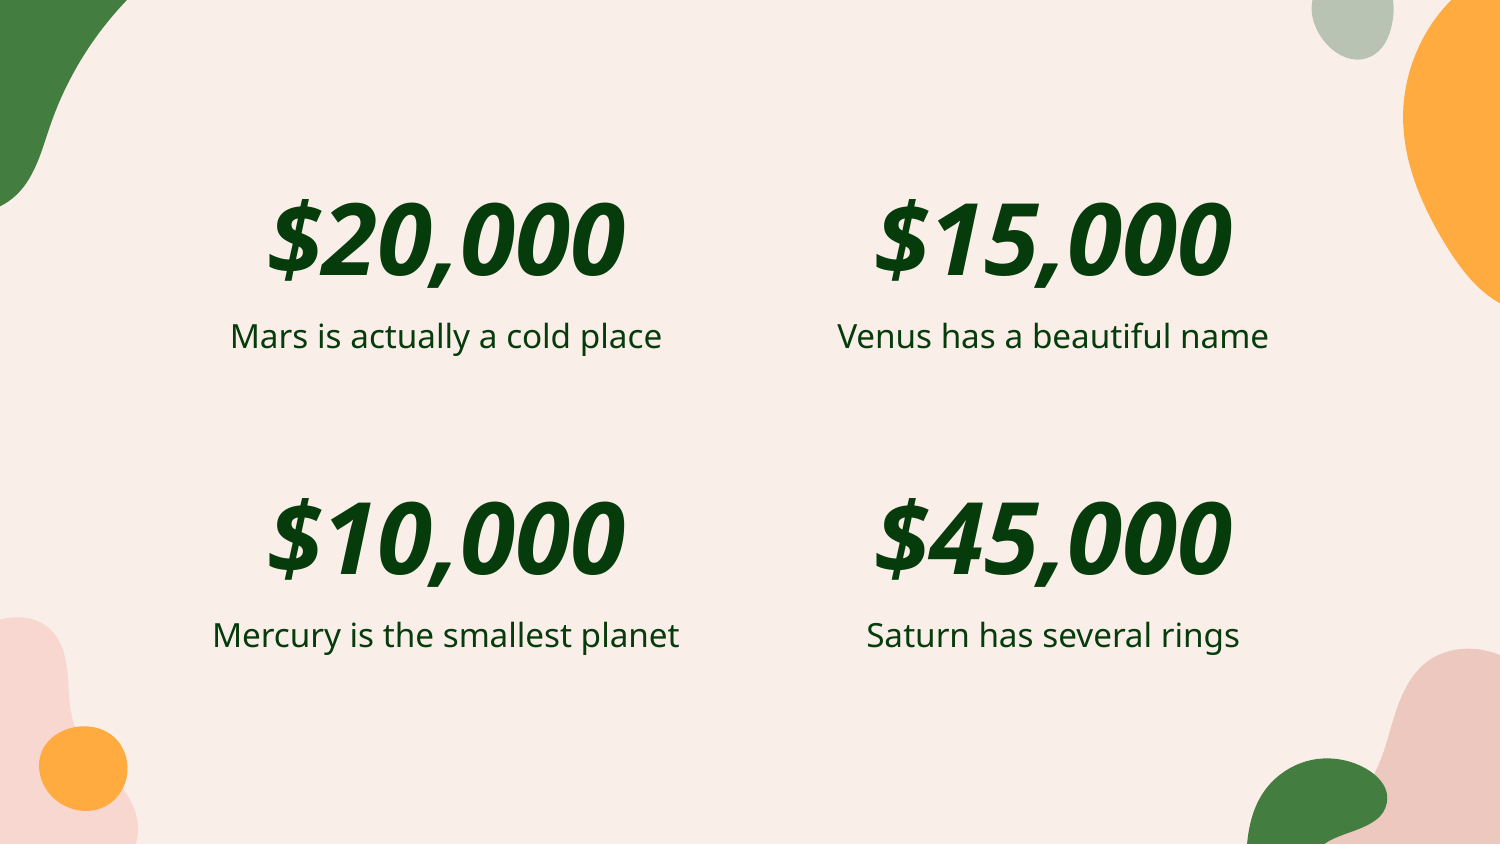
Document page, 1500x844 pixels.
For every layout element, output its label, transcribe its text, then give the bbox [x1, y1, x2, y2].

subtitle Mars is actually a cold place [169, 300, 724, 370]
title $20,000 [169, 175, 724, 300]
title $10,000 [169, 473, 724, 598]
title $15,000 [776, 175, 1331, 300]
subtitle Mercury is the smallest planet [169, 598, 724, 669]
title $45,000 [776, 473, 1331, 598]
subtitle Venus has a beautiful name [776, 300, 1331, 370]
subtitle Saturn has several rings [776, 598, 1331, 669]
